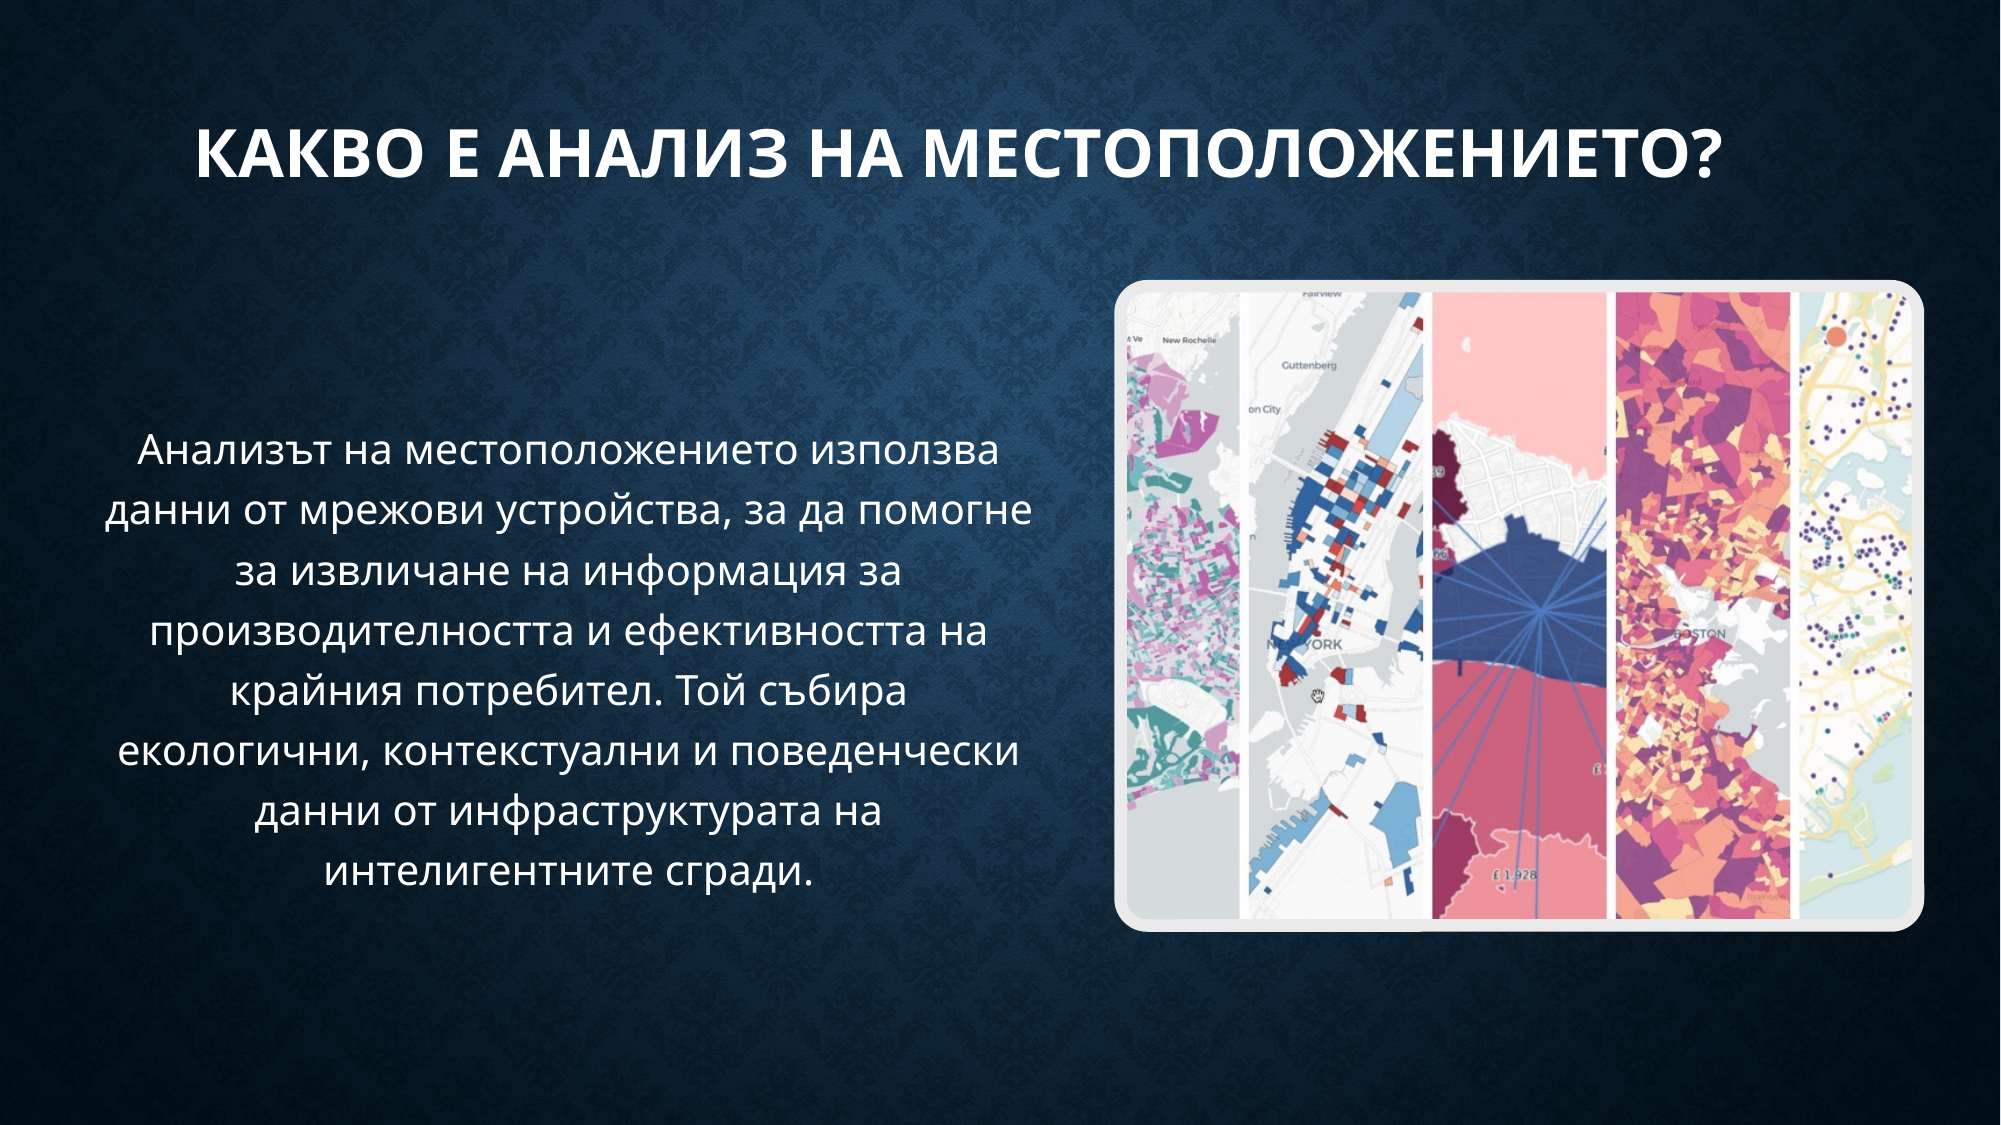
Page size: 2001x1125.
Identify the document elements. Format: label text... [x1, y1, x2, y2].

list Анализът на местоположението използва данни от мрежови устройства, за да помогне за извличане на информация за производителността и ефективността на крайния потребител. Той събира екологични, контекстуални и поведенчески данни от инфраструктурата на интелигентните сгради. [82, 405, 1056, 962]
title Какво е анализ на местоположението? [65, 83, 1852, 200]
picture [1120, 285, 1919, 926]
